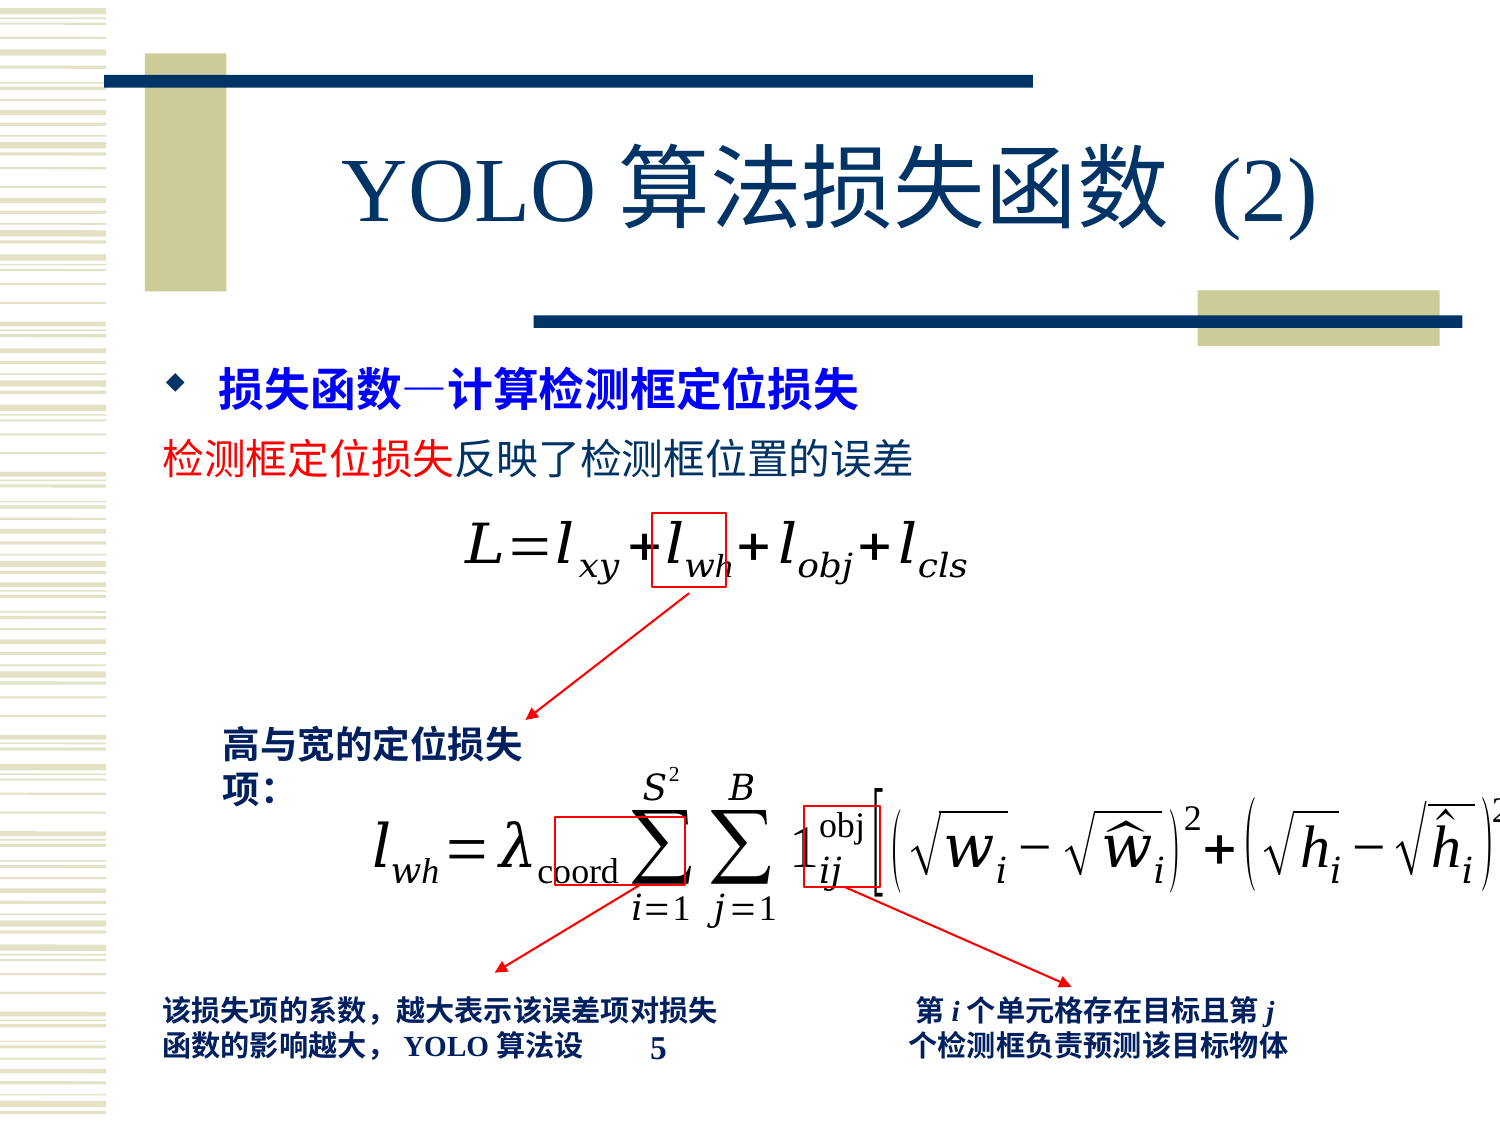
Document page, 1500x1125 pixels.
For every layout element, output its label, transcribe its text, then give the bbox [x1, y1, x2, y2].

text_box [844, 886, 1072, 988]
text_box [803, 805, 880, 887]
text_box [554, 816, 686, 885]
title YOLO算法损失函数 (2) [224, 99, 1436, 288]
text_box 第i个单元格存在目标且第j个检测框负责预测该目标物体 [891, 985, 1306, 1070]
text_box [651, 513, 727, 587]
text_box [494, 884, 641, 973]
text_box 高与宽的定位损失项： [208, 713, 585, 819]
list 损失函数—计算检测框定位损失 检测框定位损失反映了检测框位置的误差 [147, 349, 1454, 508]
text_box 该损失项的系数，越大表示该误差项对损失函数的影响越大，YOLO算法设 [147, 985, 739, 1070]
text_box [525, 592, 690, 721]
